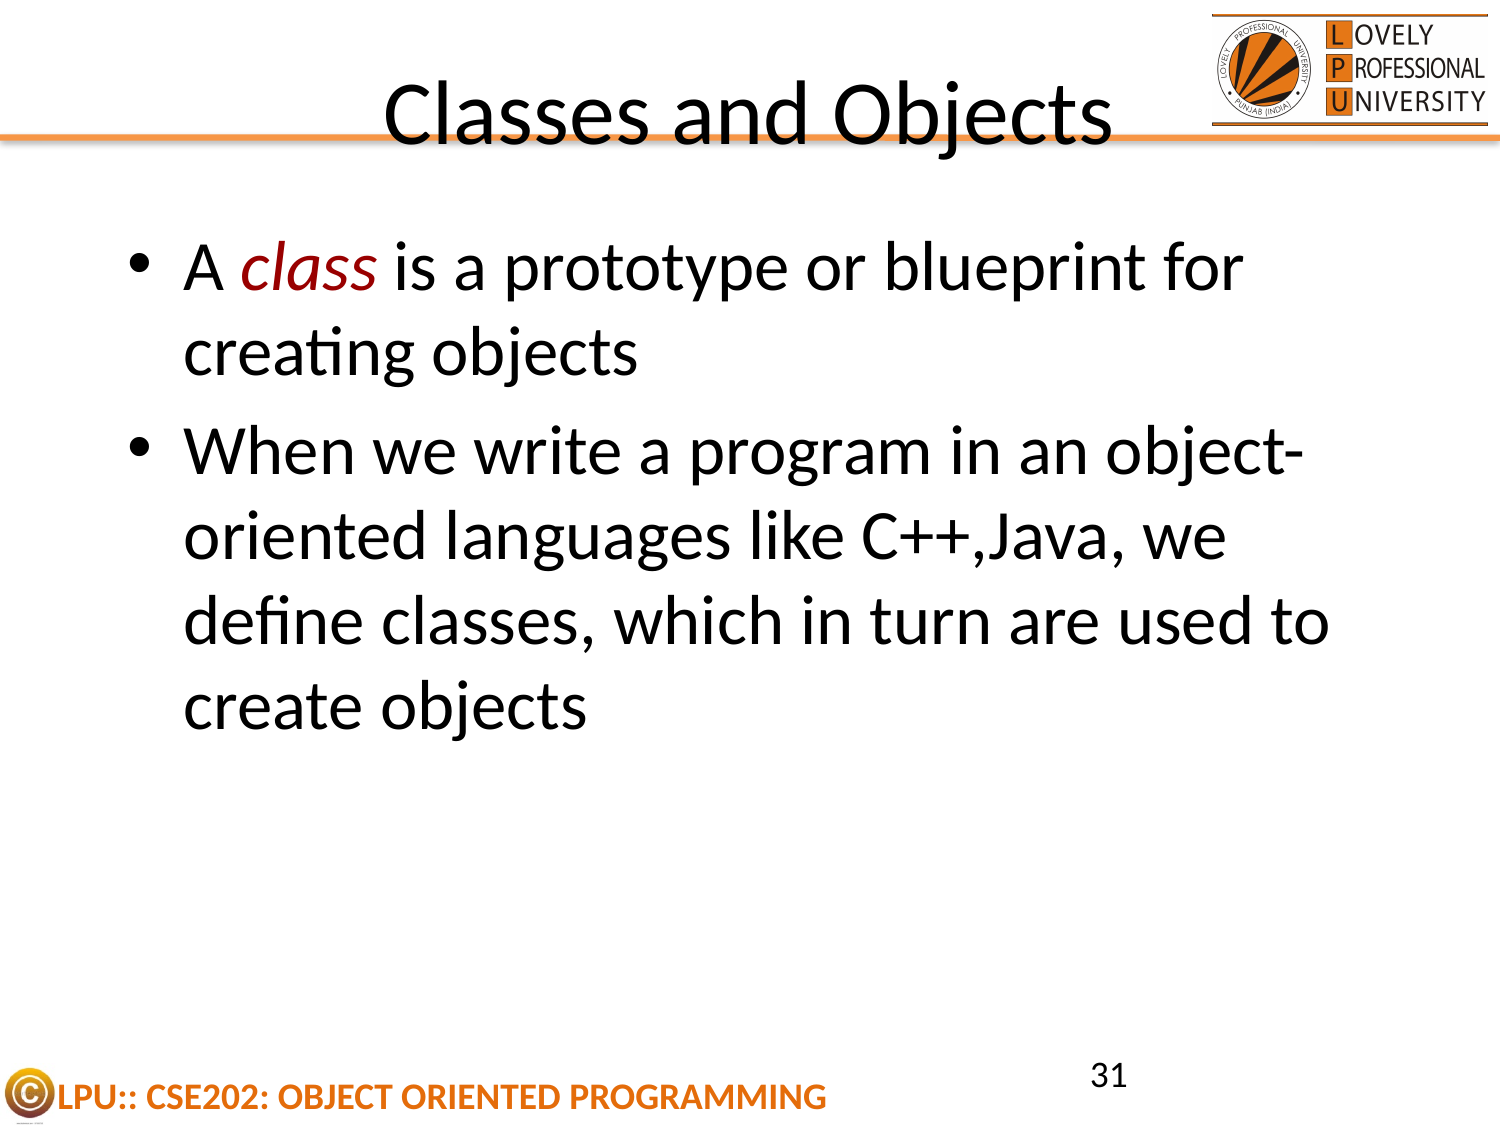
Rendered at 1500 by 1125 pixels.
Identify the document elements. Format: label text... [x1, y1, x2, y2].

picture [0, 1063, 59, 1125]
picture [1212, 14, 1488, 126]
list A class is a prototype or blueprint for creating objects When we write a program in an object-oriented languages like C++,Java, we define classes, which in turn are used to create objects [112, 212, 1363, 956]
slide_number 31 [1074, 1042, 1425, 1103]
title Classes and Objects [75, 45, 1425, 233]
